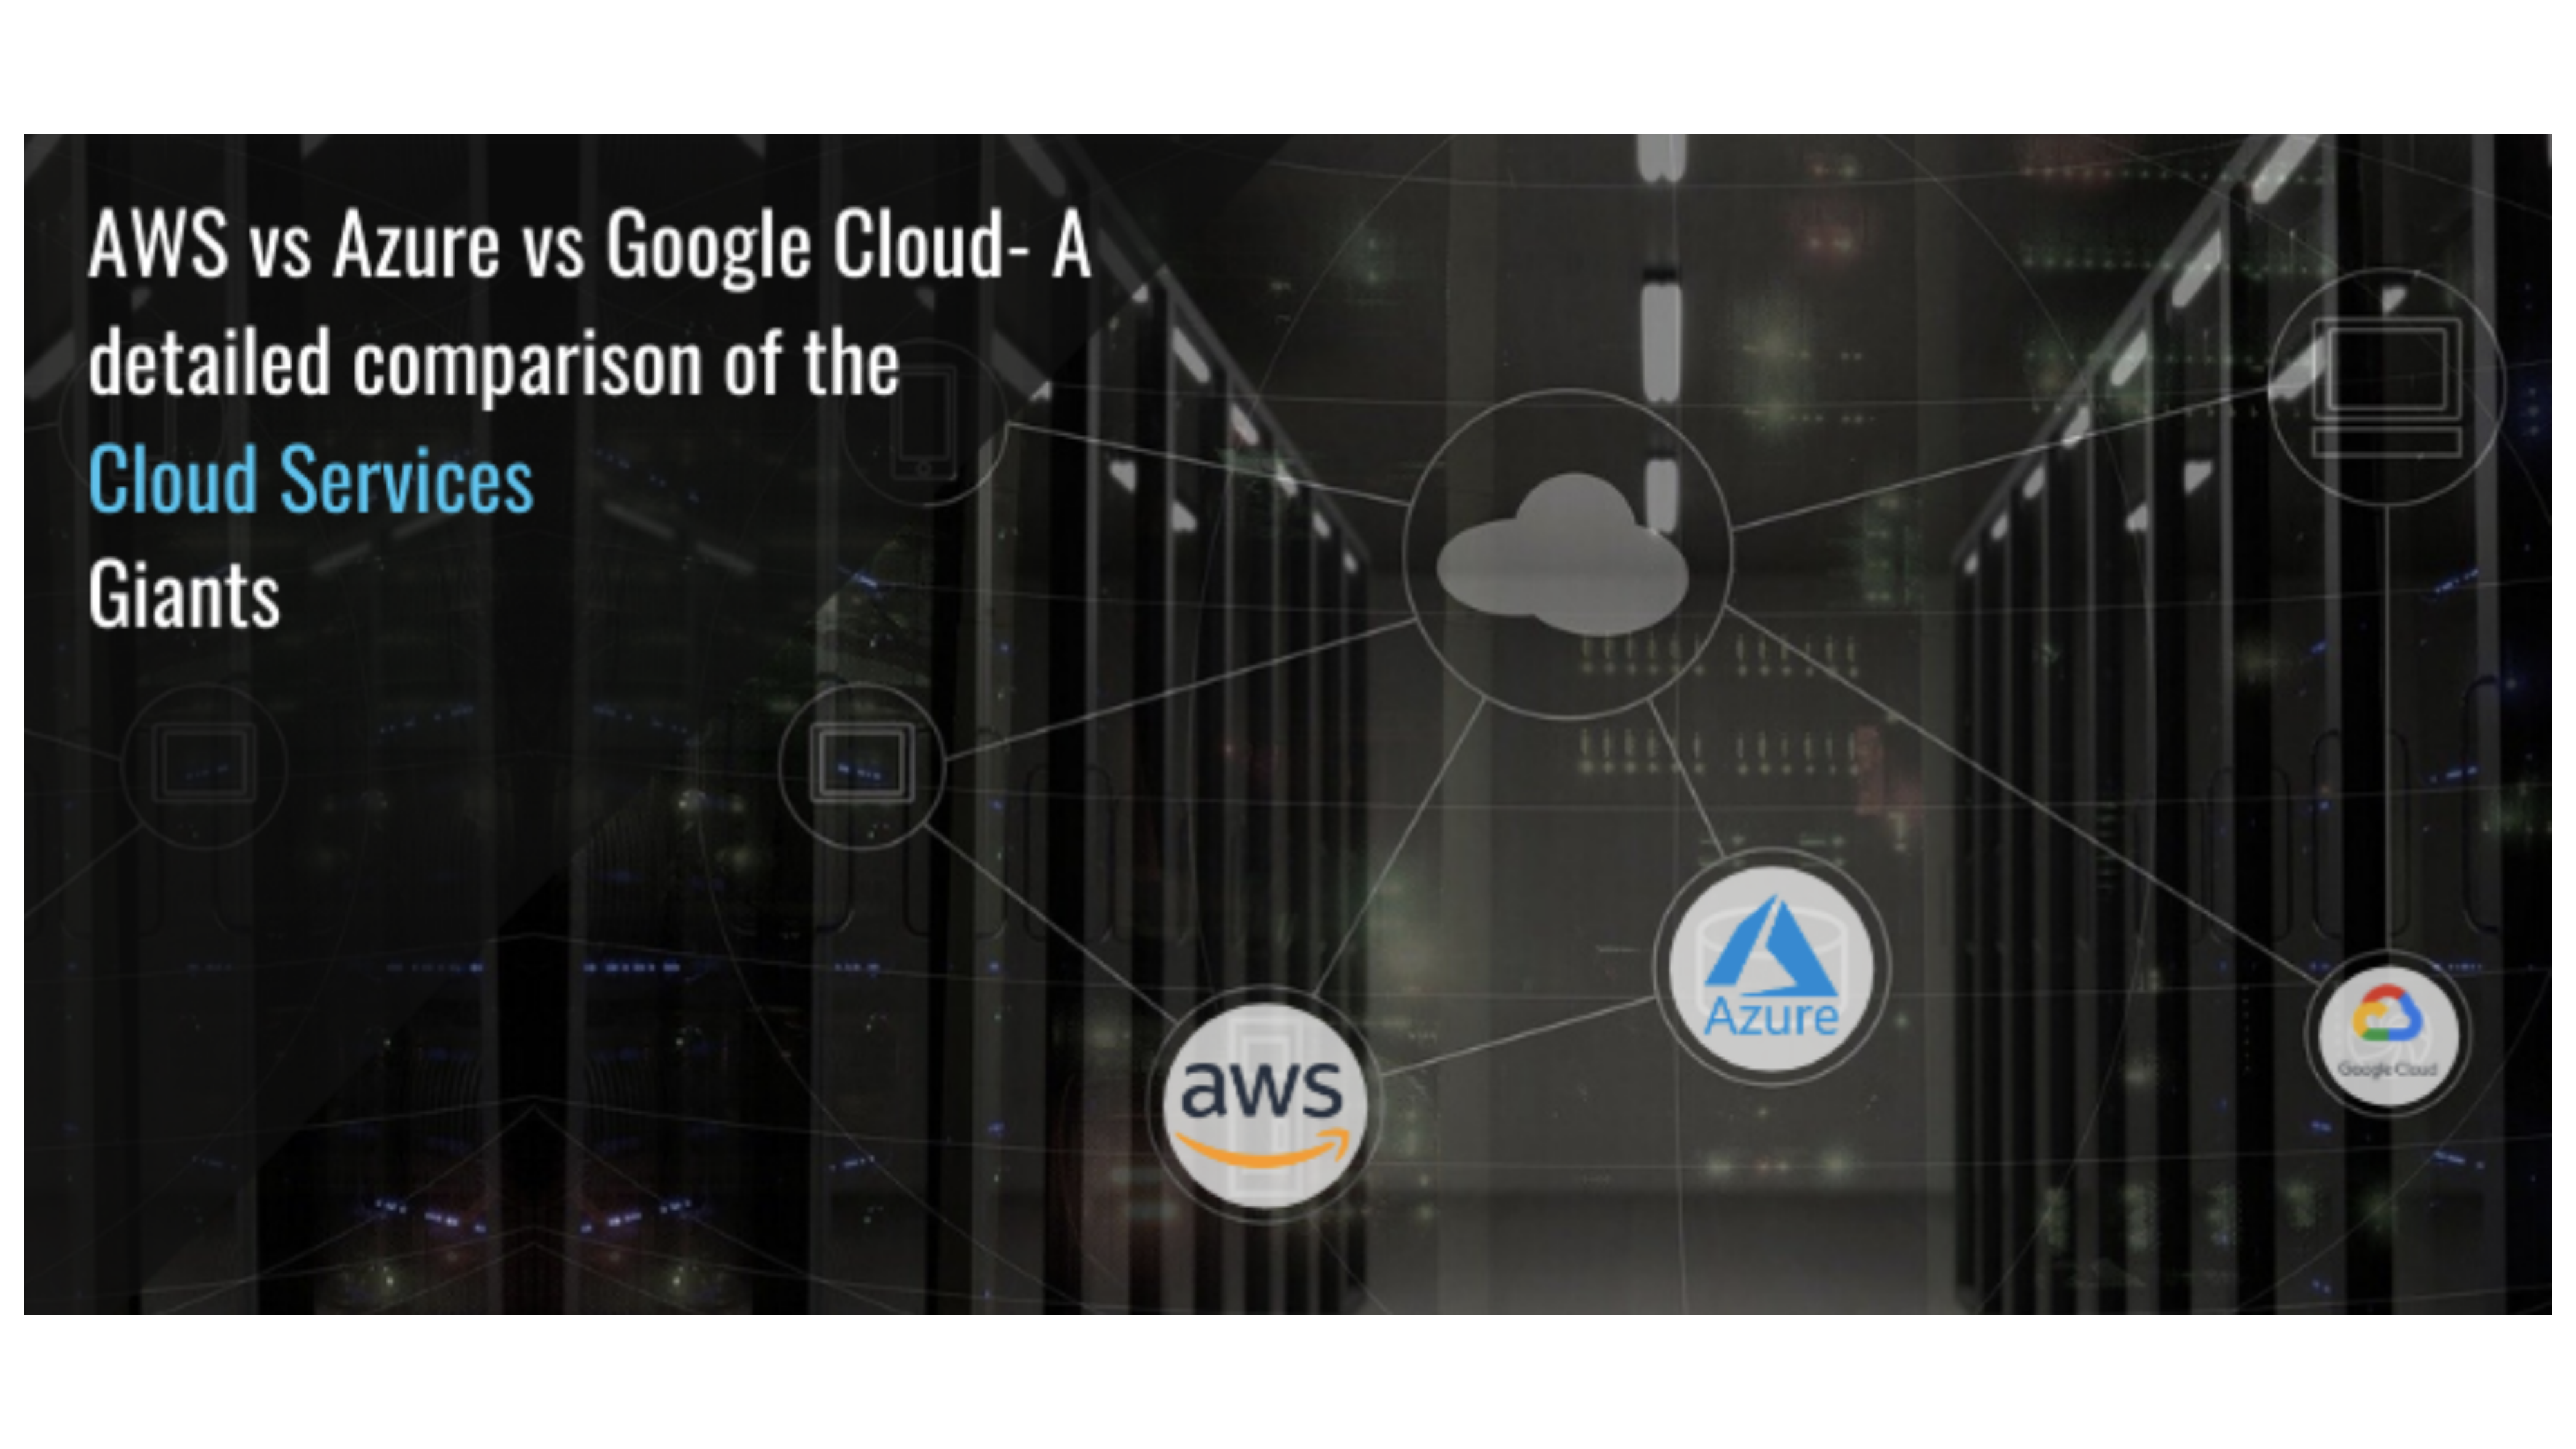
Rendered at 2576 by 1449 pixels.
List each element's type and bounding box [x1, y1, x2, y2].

picture [24, 134, 2552, 1315]
